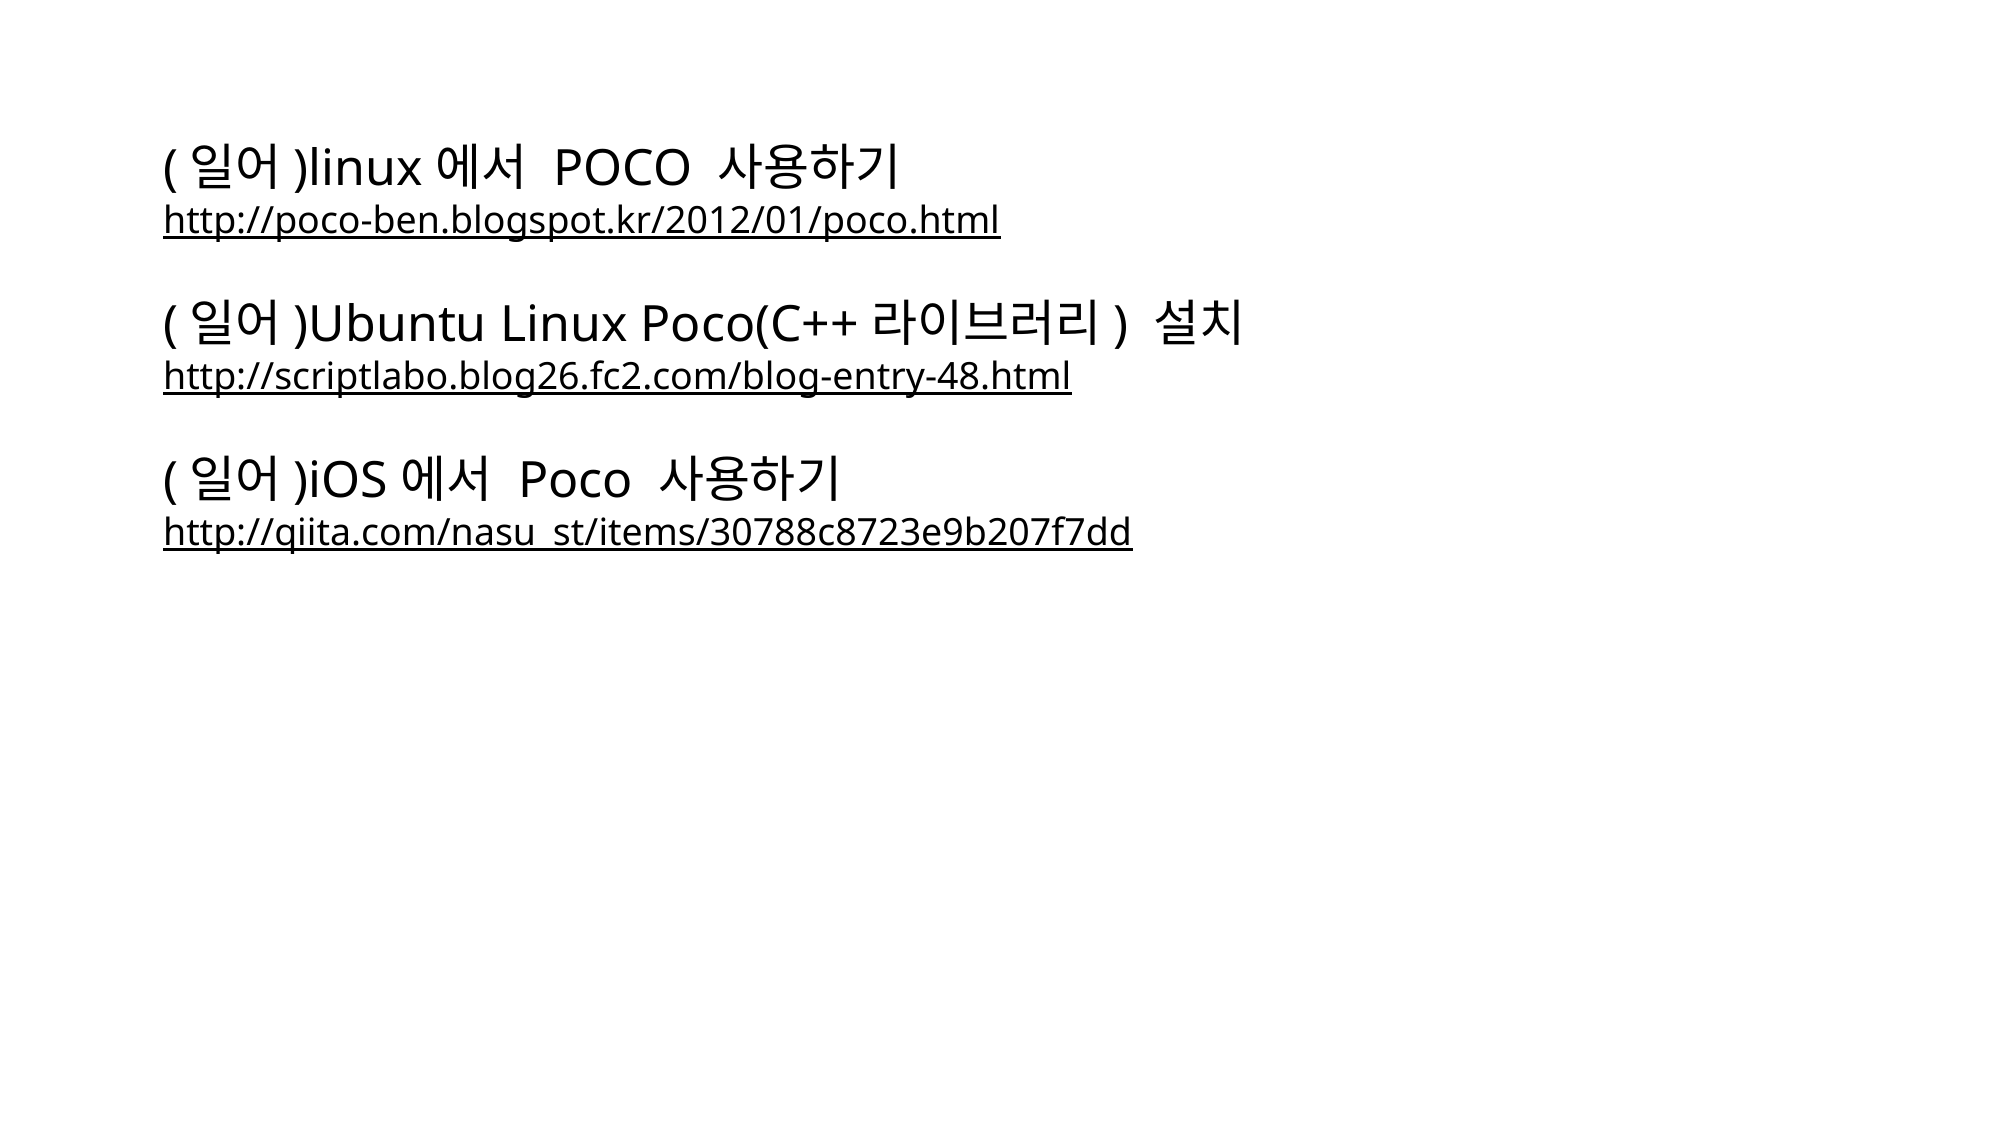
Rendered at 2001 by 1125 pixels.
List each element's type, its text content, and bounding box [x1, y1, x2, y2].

text_box (일어)linux에서 POCO 사용하기 http://poco-ben.blogspot.kr/2012/01/poco.html (일어)Ubuntu Linux Poco(C++라이브러리) 설치 http://scriptlabo.blog26.fc2.com/blog-entry-48.html (일어)iOS에서 Poco 사용하기 http://qiita.com/nasu_st/items/30788c8723e9b207f7dd [148, 128, 1780, 567]
